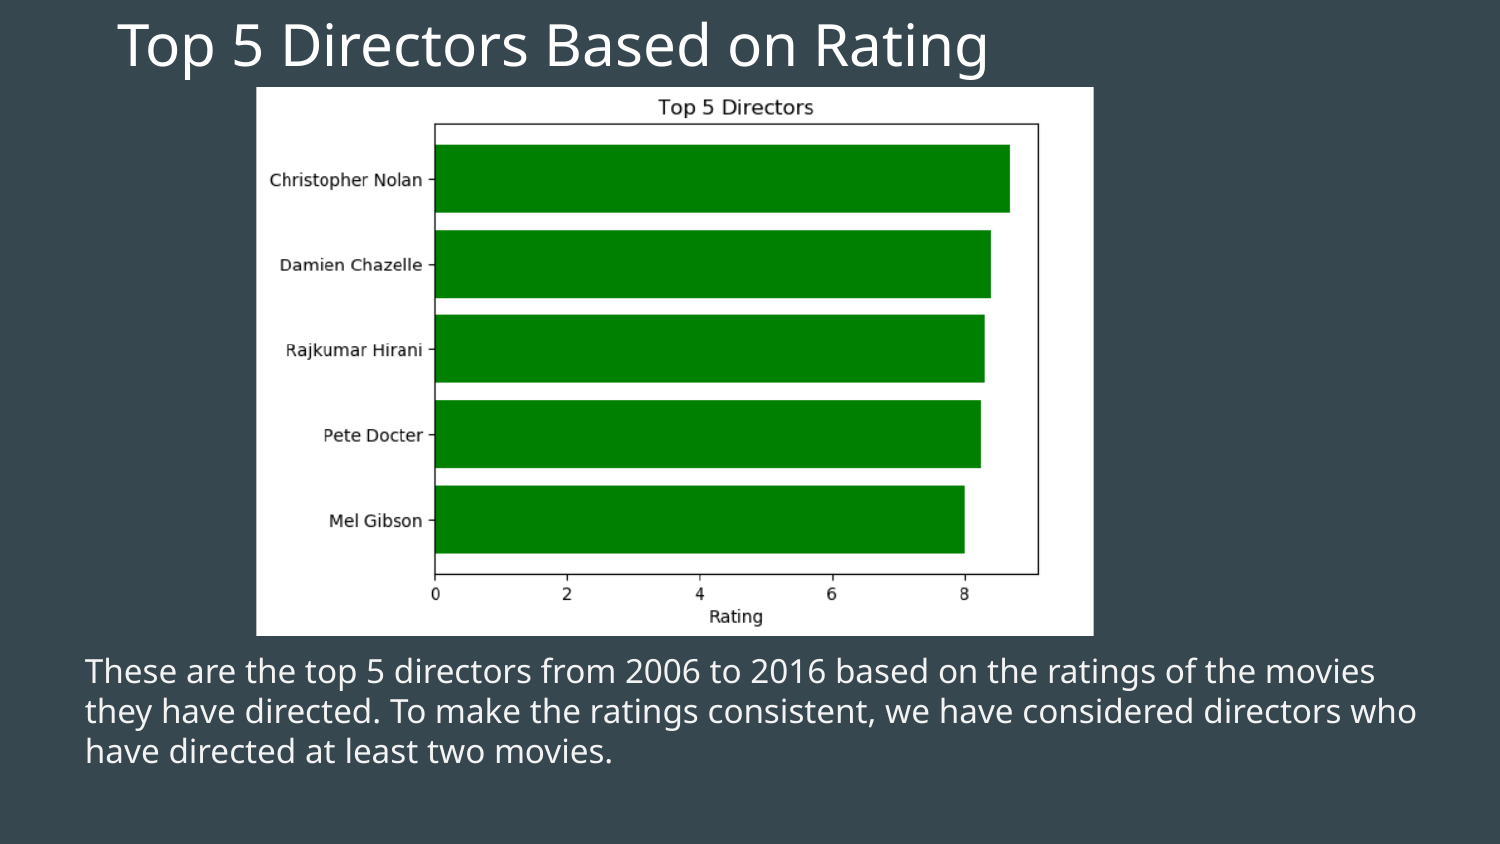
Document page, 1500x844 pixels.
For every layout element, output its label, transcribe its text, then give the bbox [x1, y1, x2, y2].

picture [256, 87, 1094, 636]
text_box Top 5 Directors Based on Rating [102, 0, 1275, 113]
text_box These are the top 5 directors from 2006 to 2016 based on the ratings of the movies they have directed. To make the ratings consistent, we have considered directors who have directed at least two movies. [69, 635, 1458, 834]
